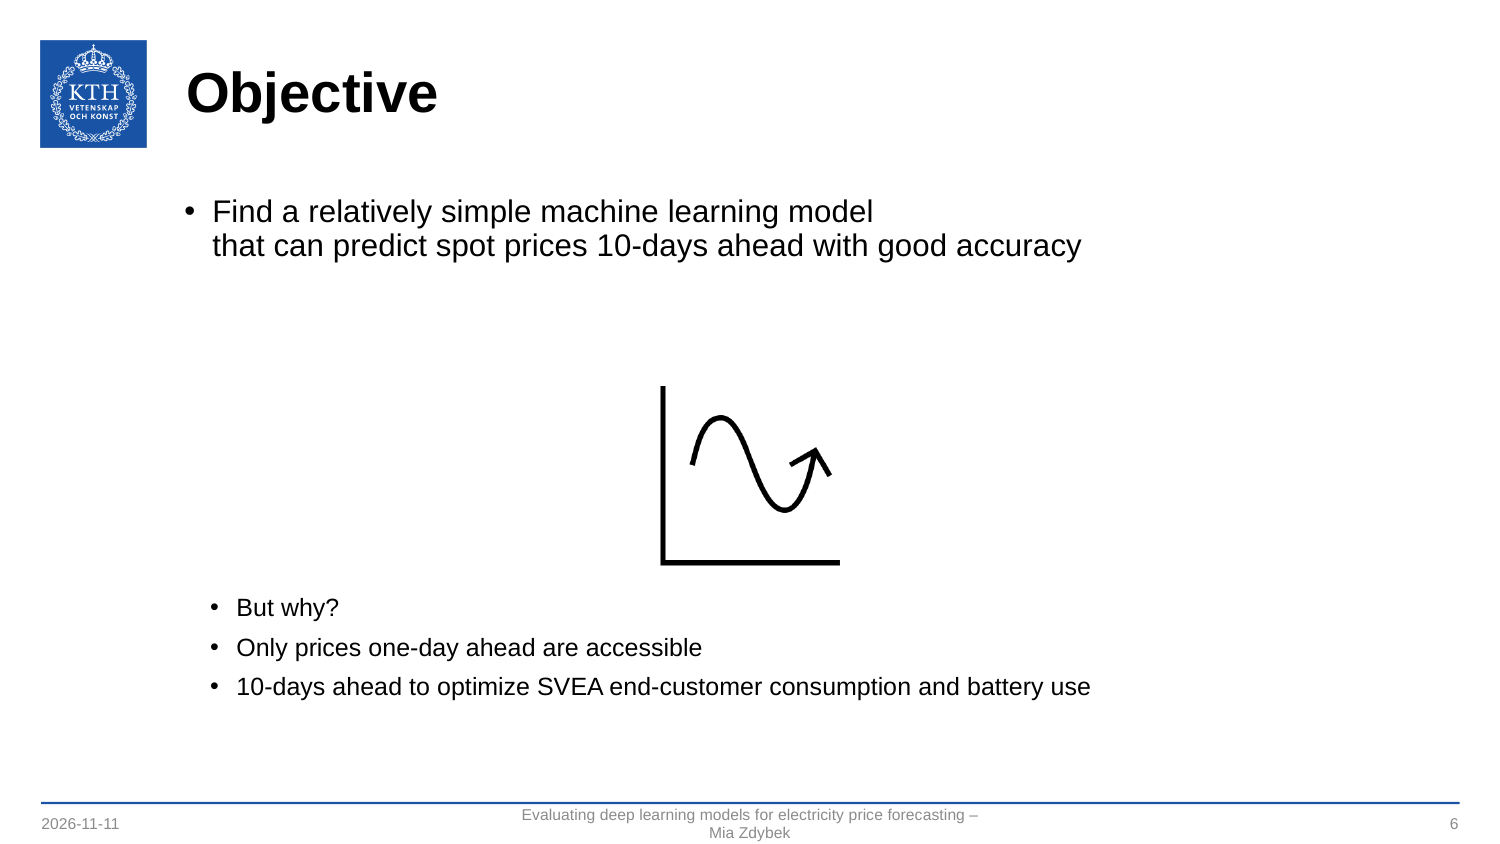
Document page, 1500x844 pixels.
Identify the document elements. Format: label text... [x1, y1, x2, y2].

text_box But why? Only prices one-day ahead are accessible 10-days ahead to optimize SVEA end-customer consumption and battery use [210, 595, 1342, 702]
slide_number 6 [1121, 804, 1459, 843]
footer Evaluating deep learning models for electricity price forecasting – Mia Zdybek [496, 804, 1004, 843]
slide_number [41, 804, 379, 843]
picture [40, 40, 147, 148]
title Objective [185, 41, 1460, 148]
picture [623, 349, 877, 602]
list Find a relatively simple machine learning model that can predict spot prices 10-days ahead with good accuracy [184, 195, 1316, 302]
